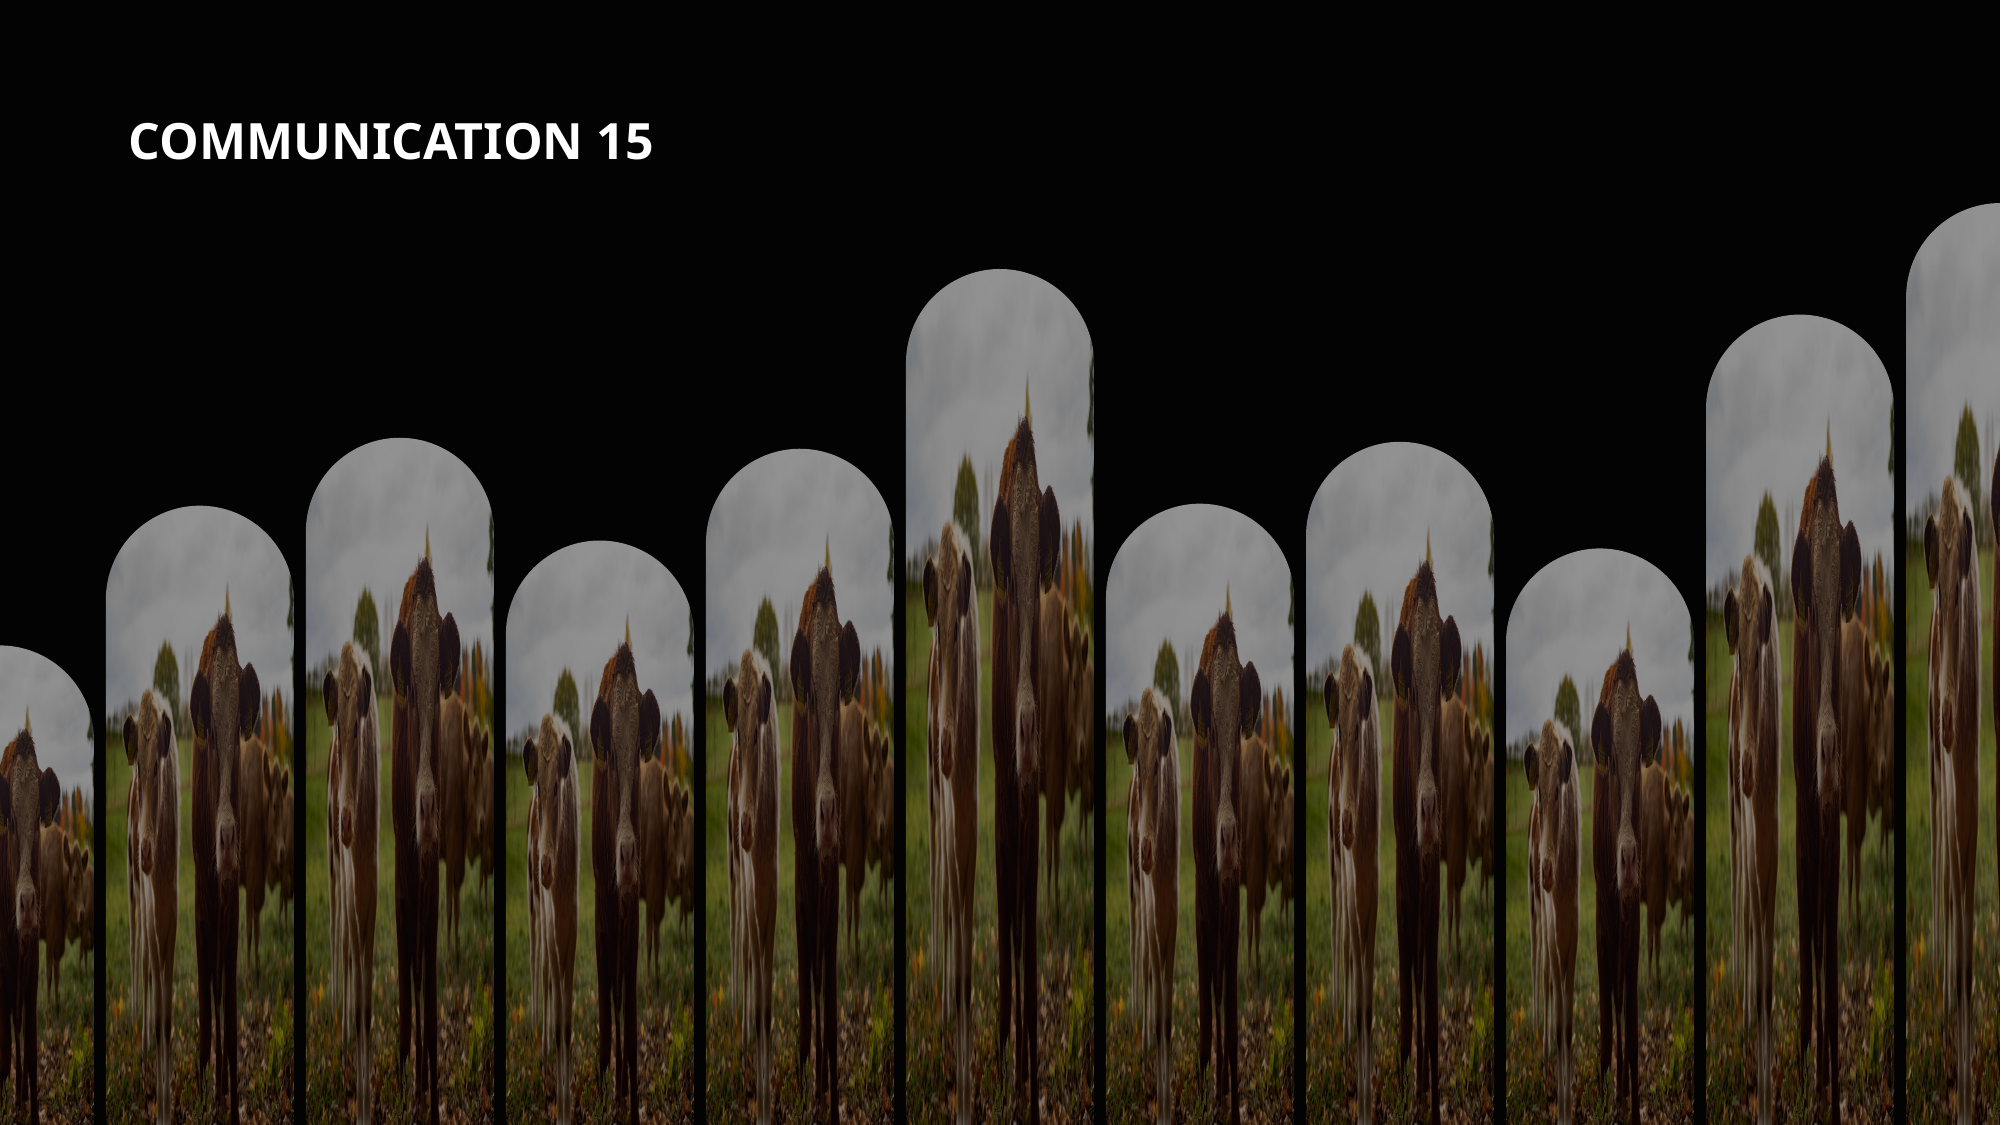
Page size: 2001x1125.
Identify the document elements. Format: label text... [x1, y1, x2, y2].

title COMMUNICATION 15 [113, 84, 1886, 202]
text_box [0, 202, 2000, 1125]
